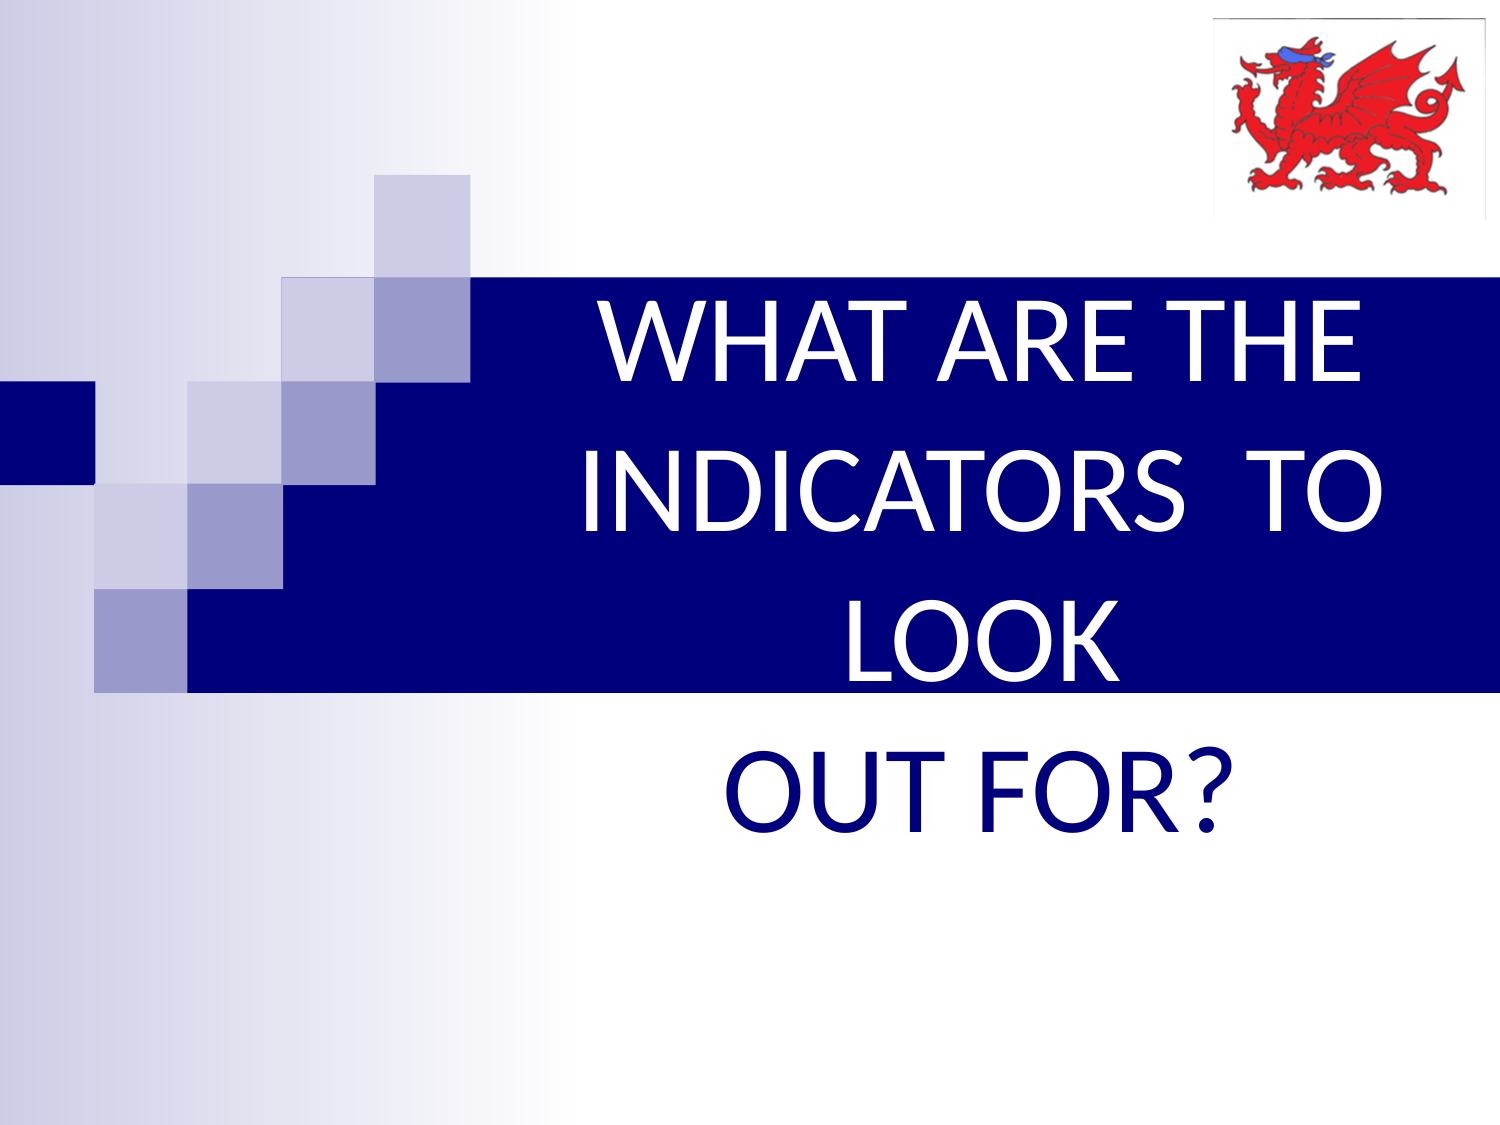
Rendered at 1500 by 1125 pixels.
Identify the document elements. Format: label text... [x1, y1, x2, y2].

subtitle OUT FOR? [487, 699, 1475, 988]
title WHAT ARE THE INDICATORS TO LOOK [487, 299, 1475, 663]
picture [1210, 18, 1489, 246]
